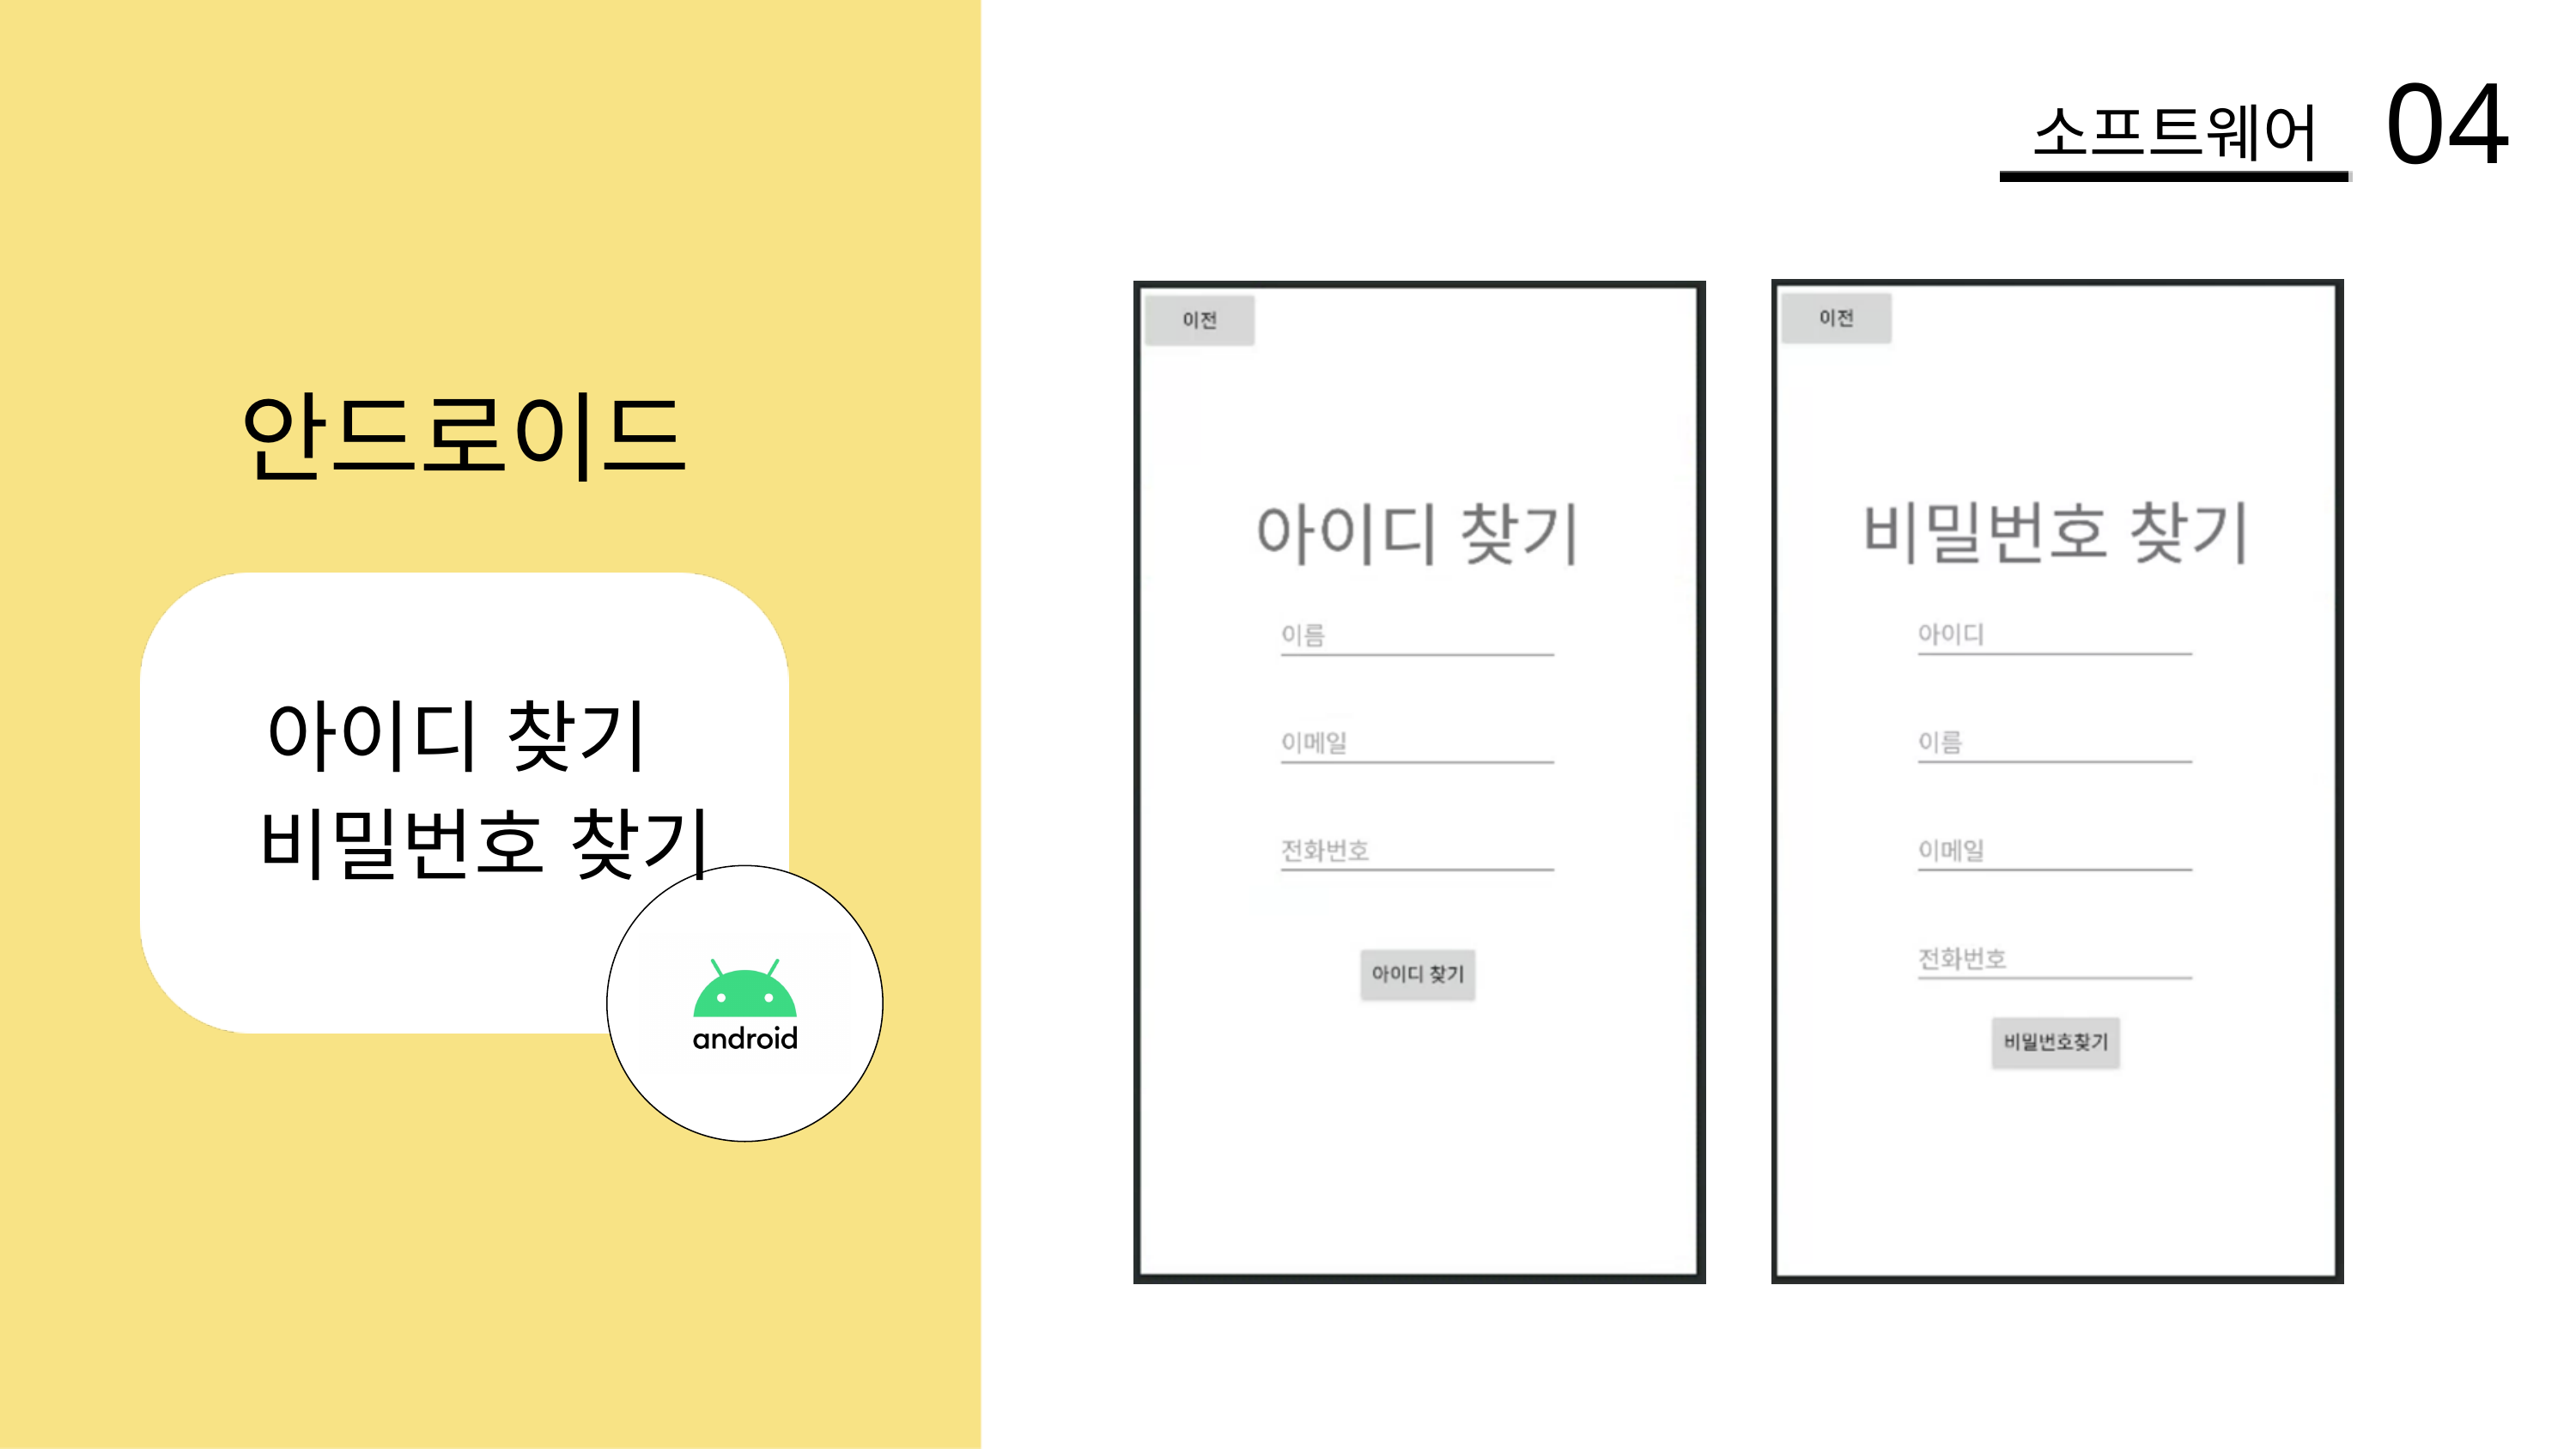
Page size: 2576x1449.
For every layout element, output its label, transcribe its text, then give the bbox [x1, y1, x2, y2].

picture [2000, 171, 2353, 182]
text_box 소프트웨어 [1963, 87, 2334, 176]
picture [0, 0, 982, 1449]
text_box 04 [2371, 46, 2563, 193]
picture [1133, 281, 1707, 1284]
picture [1771, 278, 2344, 1284]
